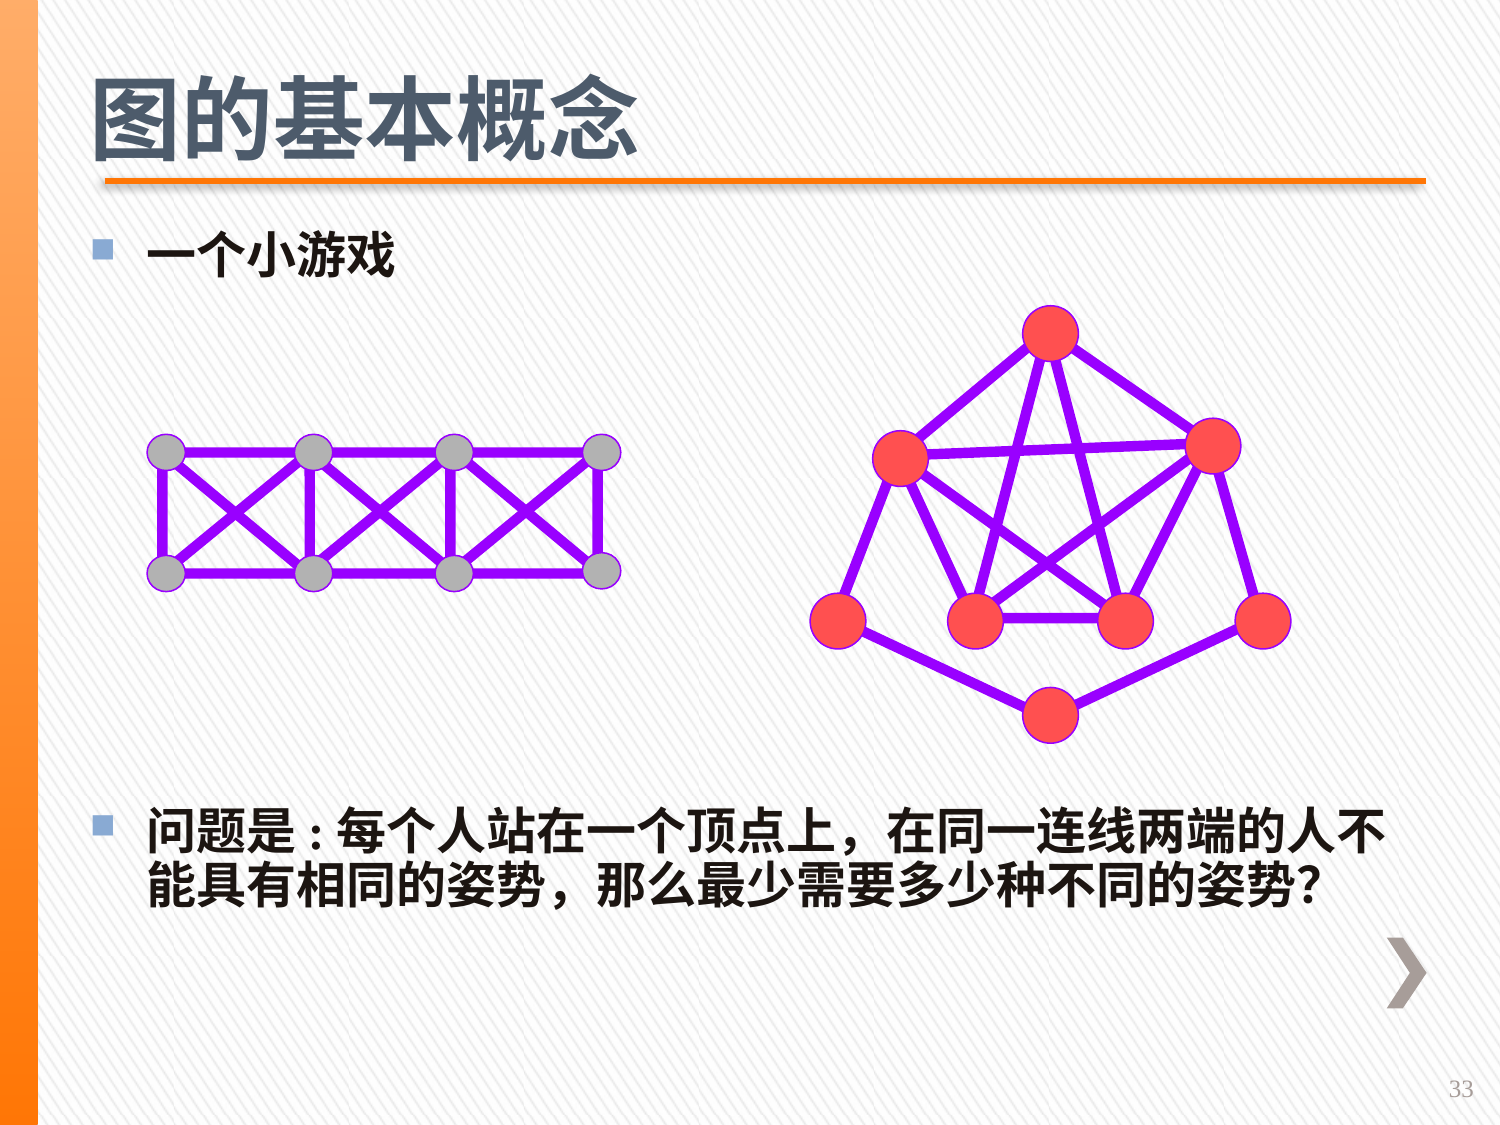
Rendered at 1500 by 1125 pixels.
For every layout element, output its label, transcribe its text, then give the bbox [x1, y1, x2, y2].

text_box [809, 305, 1292, 744]
slide_number 33 [1433, 1057, 1497, 1117]
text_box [146, 434, 621, 592]
text_box 一个小游戏 问题是:每个人站在一个顶点上，在同一连线两端的人不能具有相同的姿势，那么最少需要多少种不同的姿势？ [74, 222, 1425, 646]
text_box [0, 281, 37, 285]
text_box 图的基本概念 [74, 54, 1425, 173]
